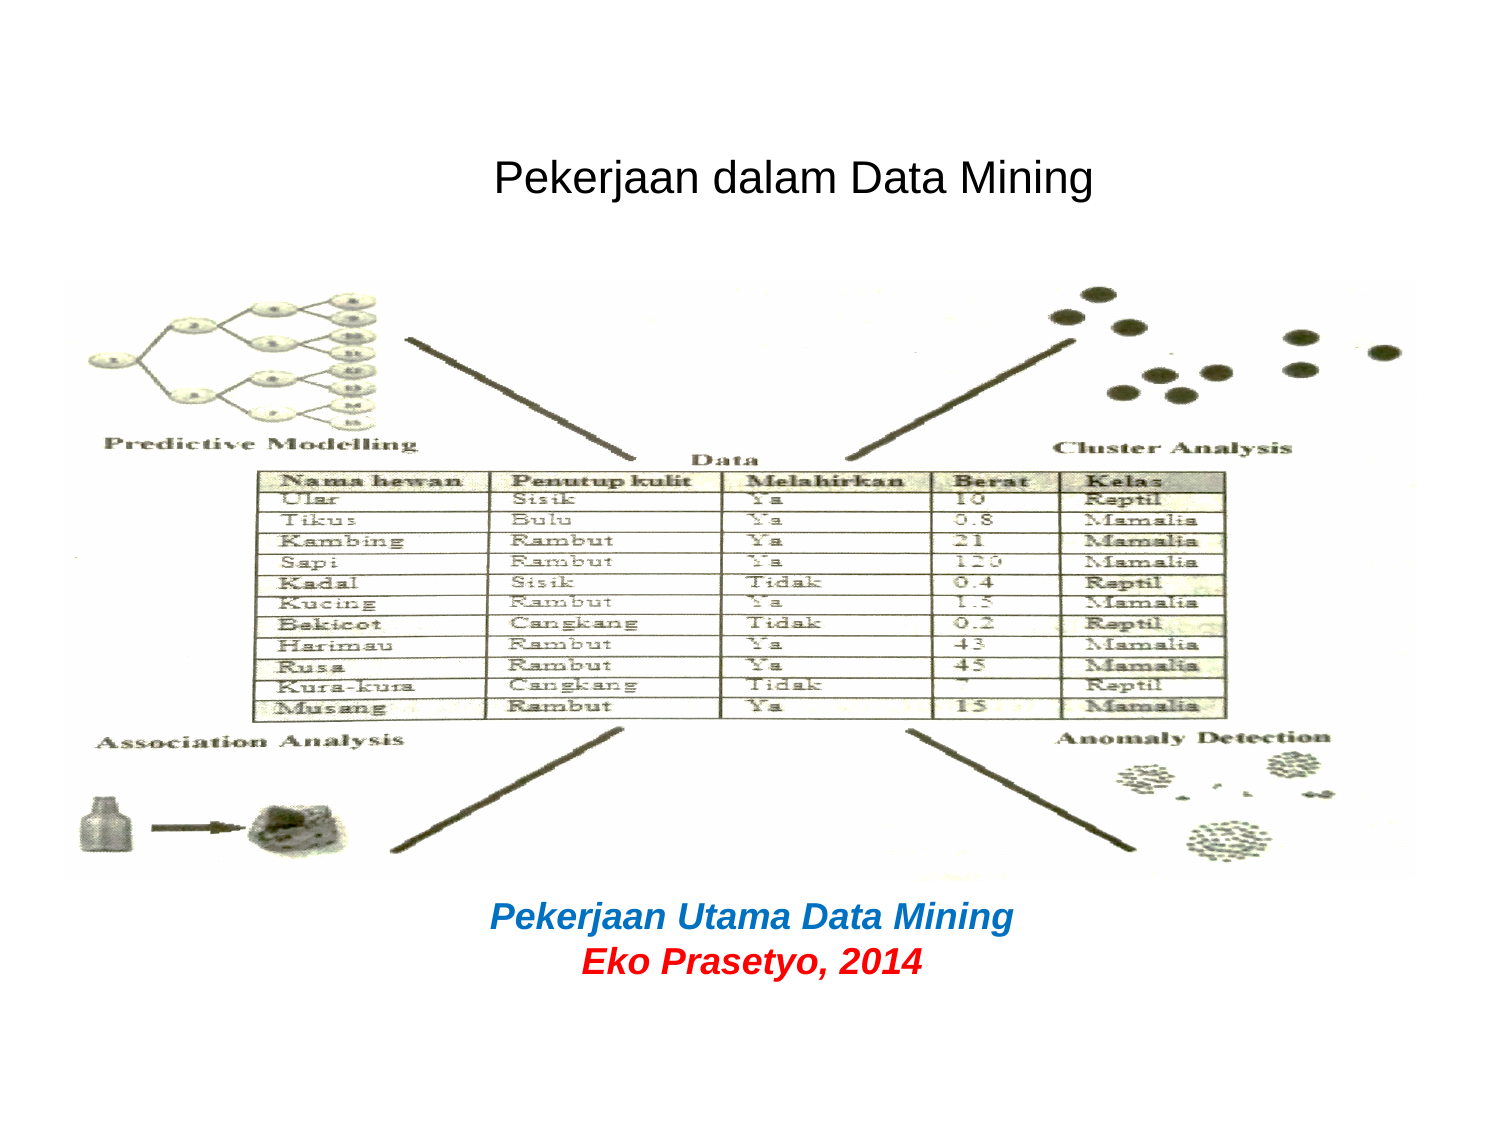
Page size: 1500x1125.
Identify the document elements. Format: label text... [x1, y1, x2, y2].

text_box Pekerjaan dalam Data Mining [474, 140, 1114, 211]
text_box Pekerjaan Utama Data Mining Eko Prasetyo, 2014 [462, 889, 1043, 990]
picture [62, 274, 1418, 882]
